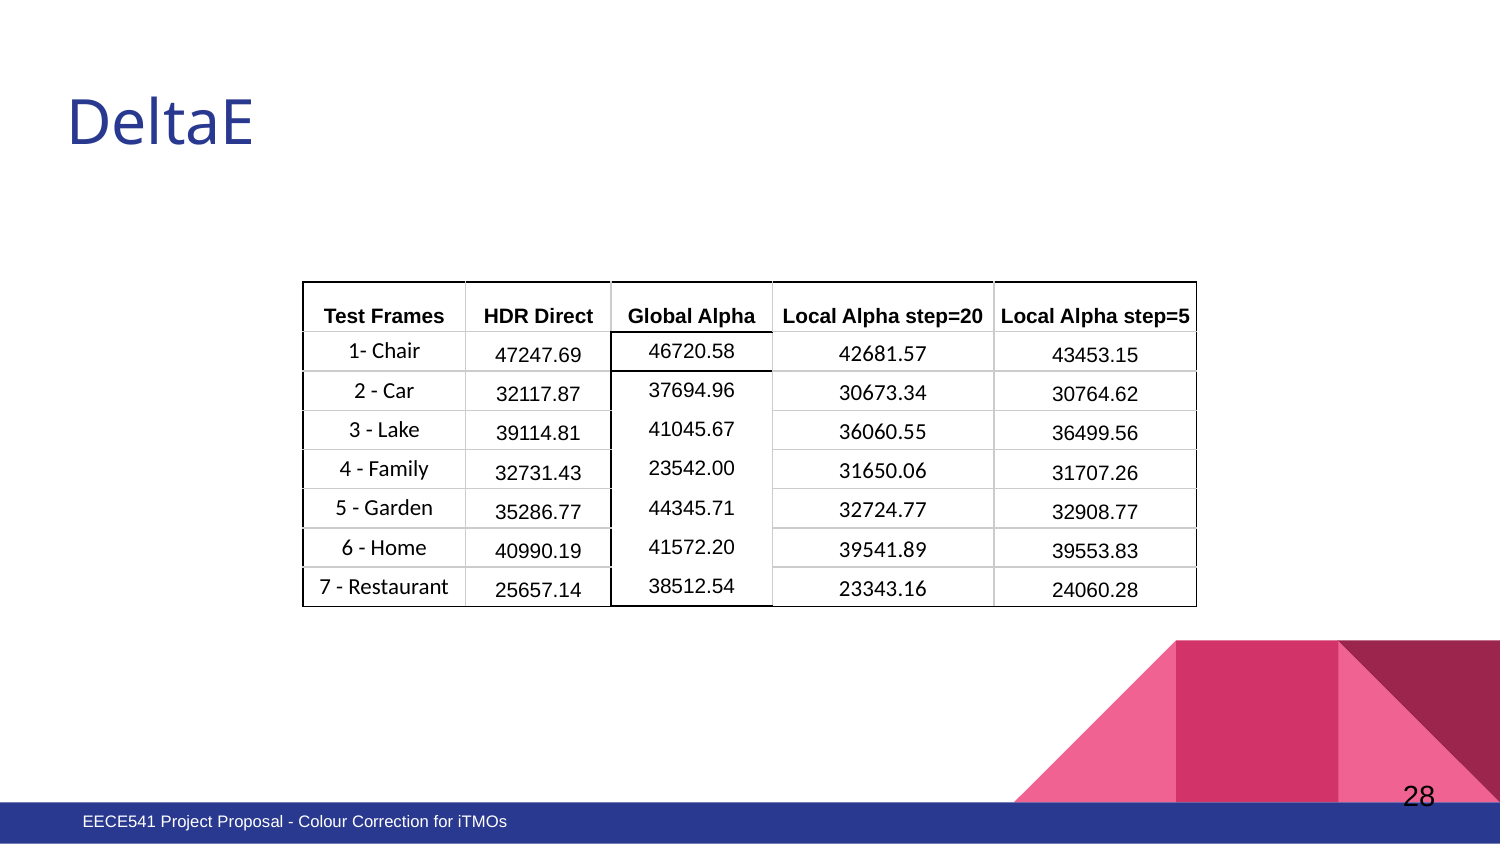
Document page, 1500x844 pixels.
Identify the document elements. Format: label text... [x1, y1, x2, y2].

table_cell 25657.14 [466, 568, 610, 606]
table_cell 42681.57 [773, 332, 993, 370]
table_cell 30673.34 [773, 372, 993, 410]
table_cell 1- Chair [304, 332, 465, 370]
table_cell 5 - Garden [304, 489, 465, 527]
table_cell 46720.58 [612, 333, 772, 370]
table_cell 41045.67 [612, 410, 772, 449]
table_cell 43453.15 [995, 332, 1196, 370]
table_cell 38512.54 [612, 567, 772, 605]
table_cell 40990.19 [466, 529, 610, 566]
table_header Test Frames [304, 283, 465, 331]
table_cell 4 - Family [304, 450, 465, 488]
table_cell 39553.83 [995, 529, 1196, 566]
table_cell 30764.62 [995, 372, 1196, 410]
table_cell 24060.28 [995, 568, 1196, 606]
table_cell 31707.26 [995, 450, 1196, 488]
title DeltaE [51, 67, 1449, 167]
table_header Local Alpha step=20 [773, 283, 993, 331]
table_cell 39541.89 [773, 529, 993, 566]
table_header HDR Direct [466, 283, 610, 331]
slide_number 28 [1387, 762, 1478, 828]
table_cell 32724.77 [773, 489, 993, 527]
table_cell 32117.87 [466, 372, 610, 410]
table_cell 32908.77 [995, 489, 1196, 527]
table_cell 7 - Restaurant [304, 568, 465, 606]
table_cell 2 - Car [304, 372, 465, 410]
table_cell 36499.56 [995, 411, 1196, 449]
table_header Local Alpha step=5 [995, 283, 1196, 331]
table_cell 44345.71 [612, 489, 772, 528]
table_cell 6 - Home [304, 529, 465, 566]
table_cell 37694.96 [612, 372, 772, 410]
table_cell 23542.00 [612, 449, 772, 489]
table_cell 32731.43 [466, 450, 610, 488]
table_cell 3 - Lake [304, 411, 465, 449]
table_cell 36060.55 [773, 411, 993, 449]
table_cell 39114.81 [466, 411, 610, 449]
table_cell 47247.69 [466, 332, 610, 370]
table_cell 31650.06 [773, 450, 993, 488]
table_cell 41572.20 [612, 528, 772, 567]
table_cell 23343.16 [773, 568, 993, 606]
table_header Global Alpha [612, 283, 772, 331]
table_cell 35286.77 [466, 489, 610, 527]
